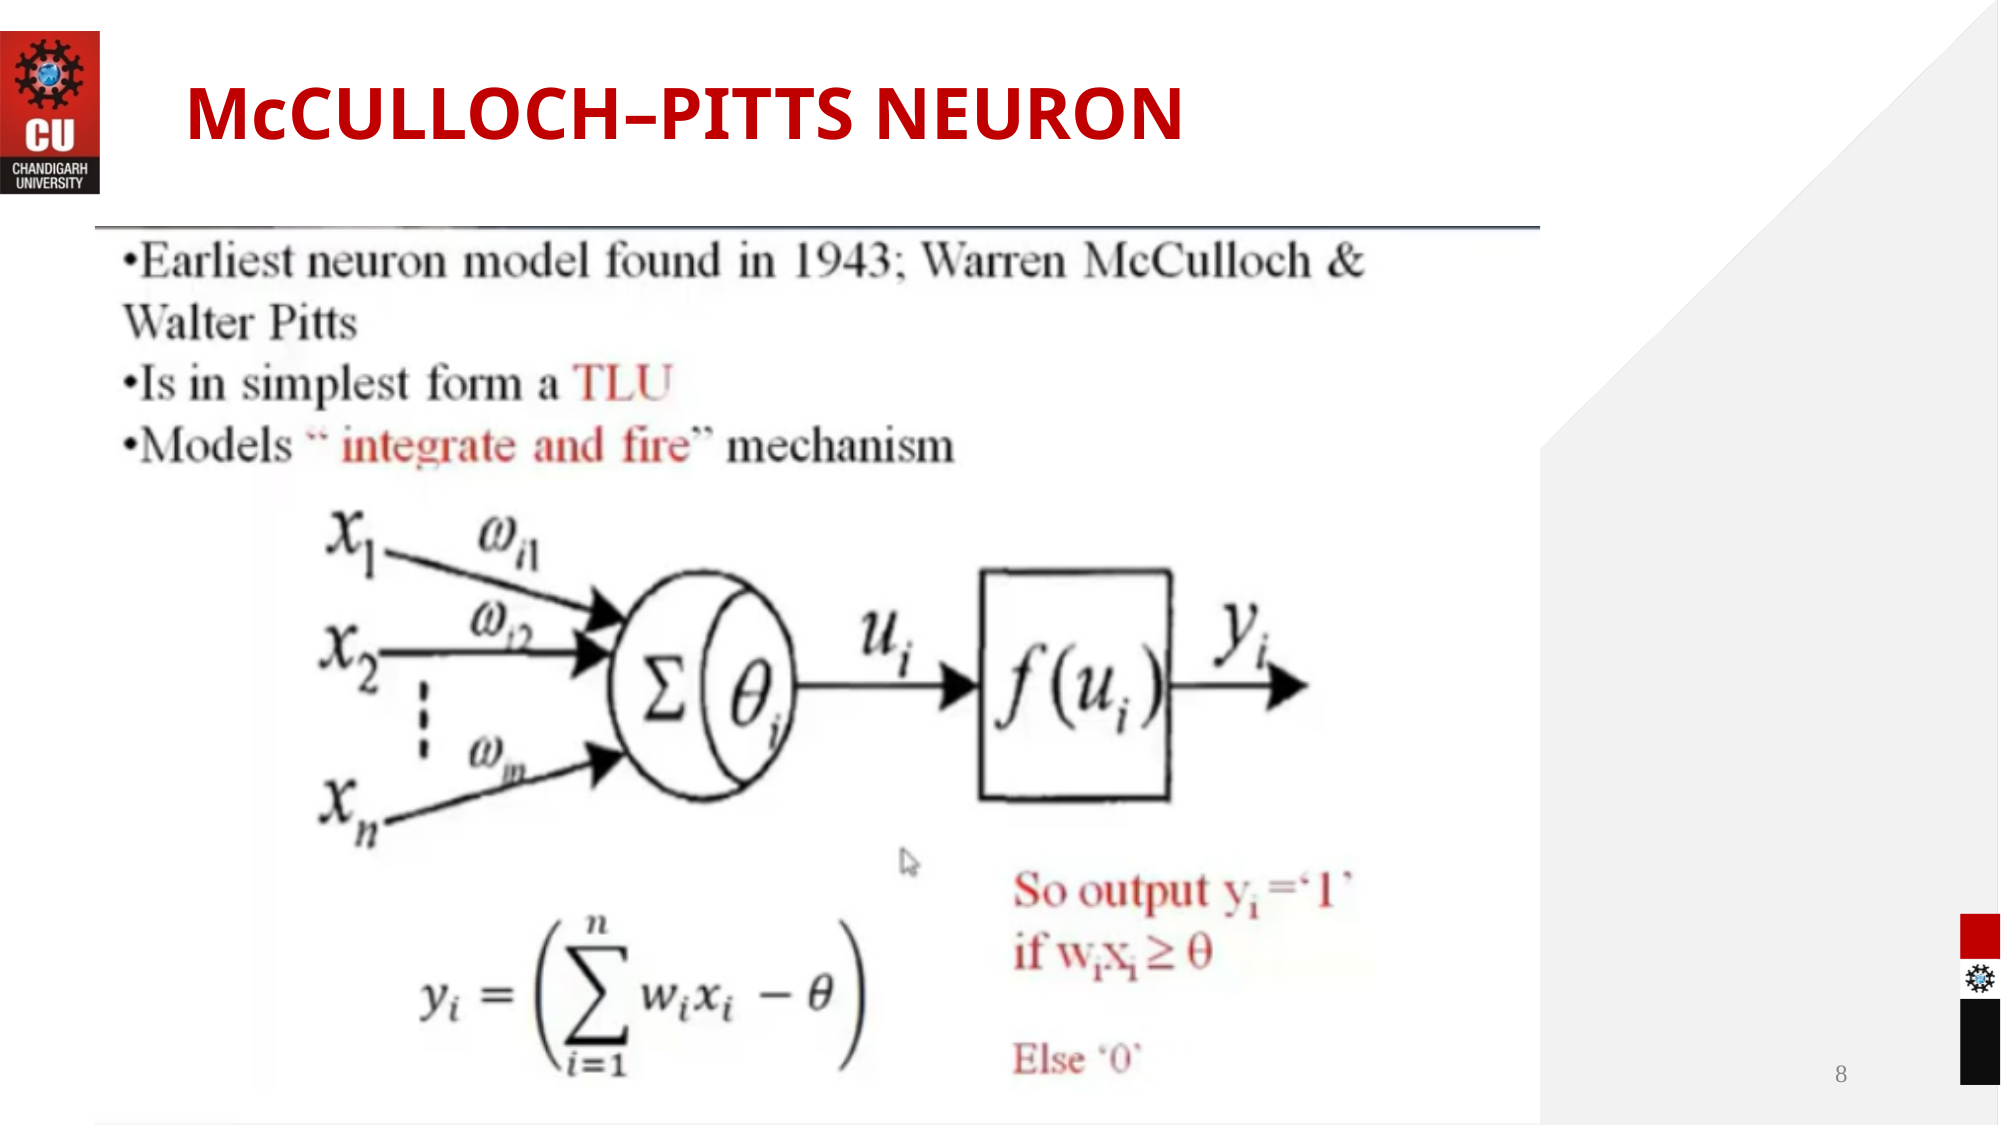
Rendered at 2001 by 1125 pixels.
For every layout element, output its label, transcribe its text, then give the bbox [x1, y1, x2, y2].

picture [0, 0, 2001, 1125]
list [1547, 954, 2000, 1125]
title McCULLOCH–PITTS NEURON [169, 67, 1895, 248]
slide_number 8 [1547, 1042, 1863, 1103]
